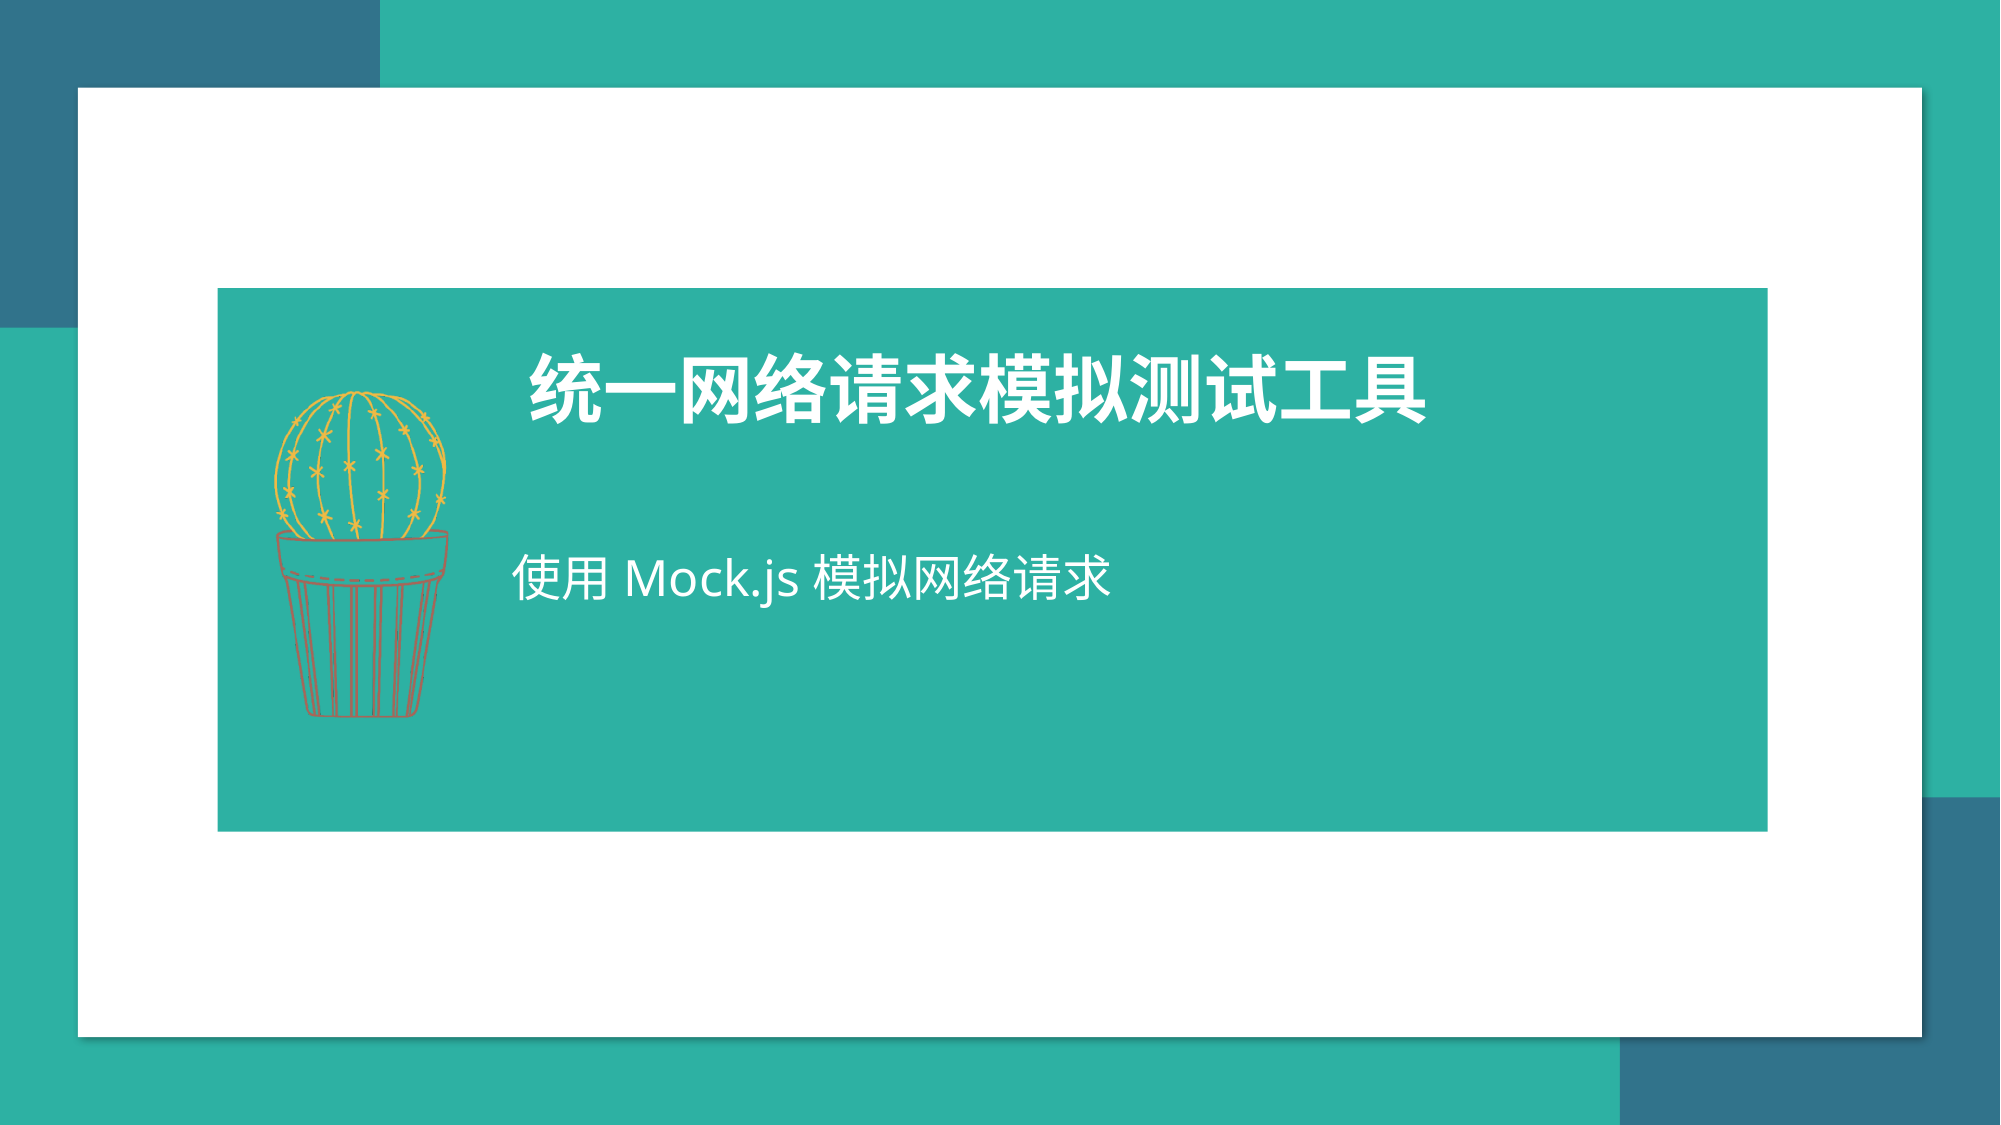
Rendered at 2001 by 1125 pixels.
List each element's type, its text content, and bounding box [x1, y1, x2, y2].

text_box 统一网络请求模拟测试工具 [514, 335, 1555, 440]
text_box [217, 287, 1769, 833]
text_box 使用Mock.js模拟网络请求 [497, 509, 1685, 615]
picture [255, 268, 449, 724]
